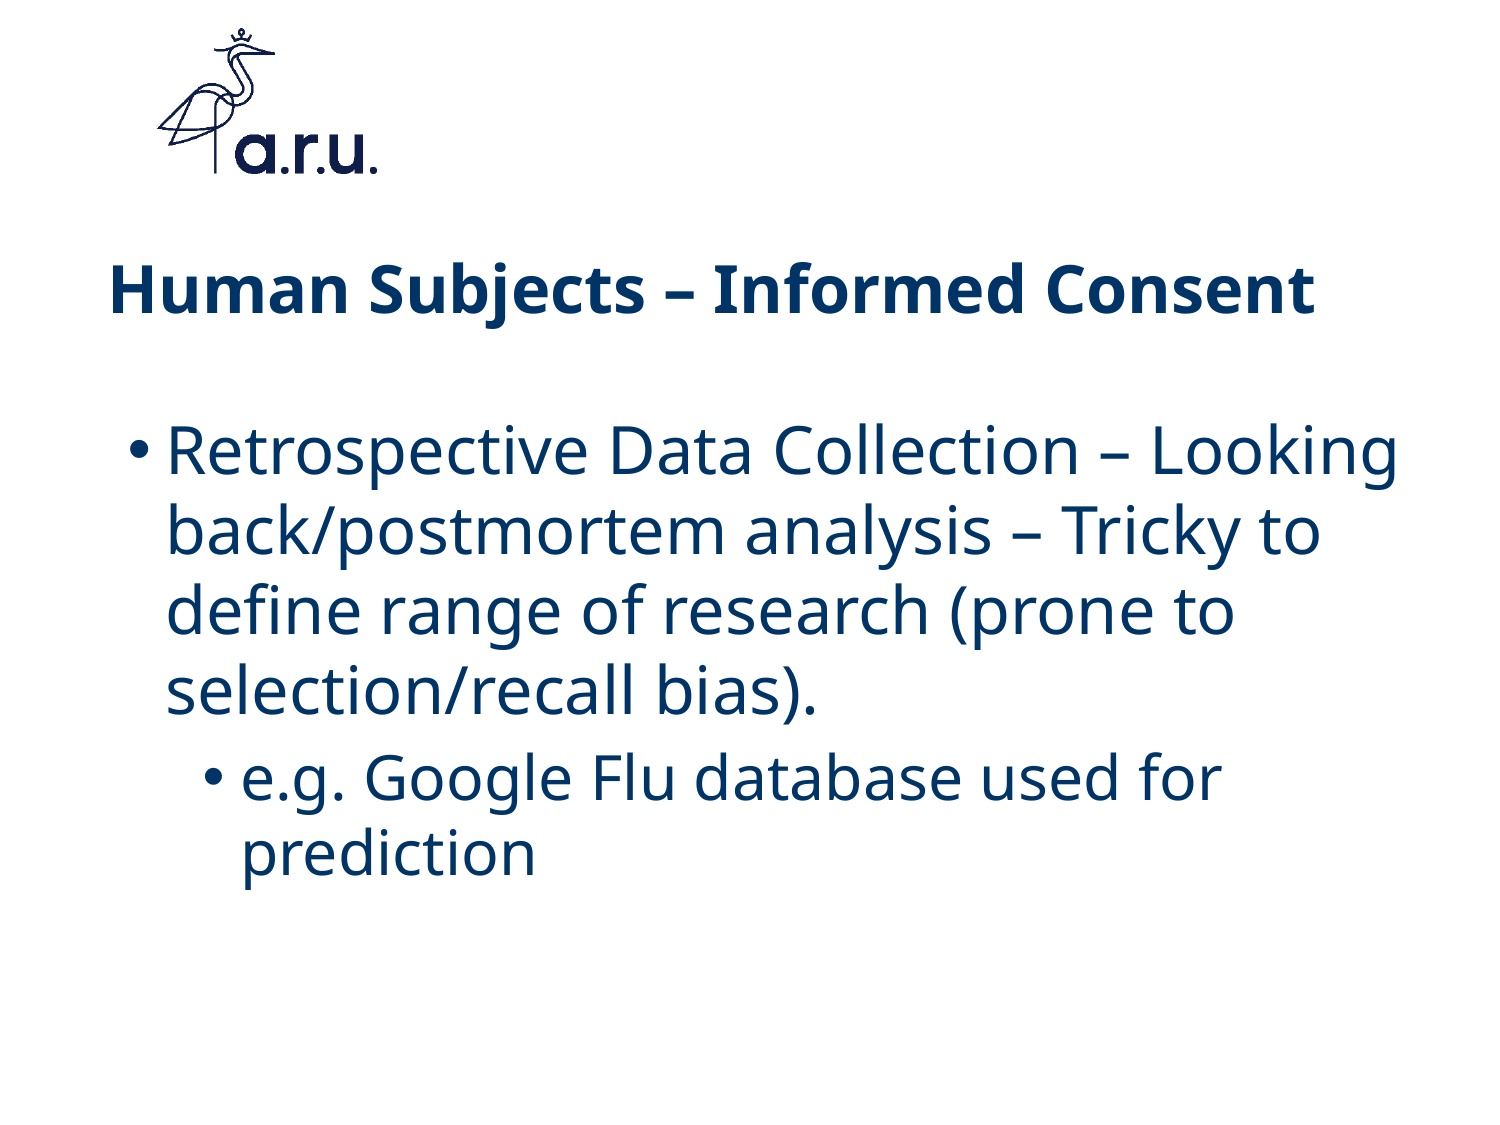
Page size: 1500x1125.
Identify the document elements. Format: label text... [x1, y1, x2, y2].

title Human Subjects – Informed Consent [92, 212, 1350, 371]
picture [156, 28, 377, 174]
list Retrospective Data Collection – Looking back/postmortem analysis – Tricky to define range of research (prone to selection/recall bias). e.g. Google Flu database used for prediction [112, 400, 1448, 920]
